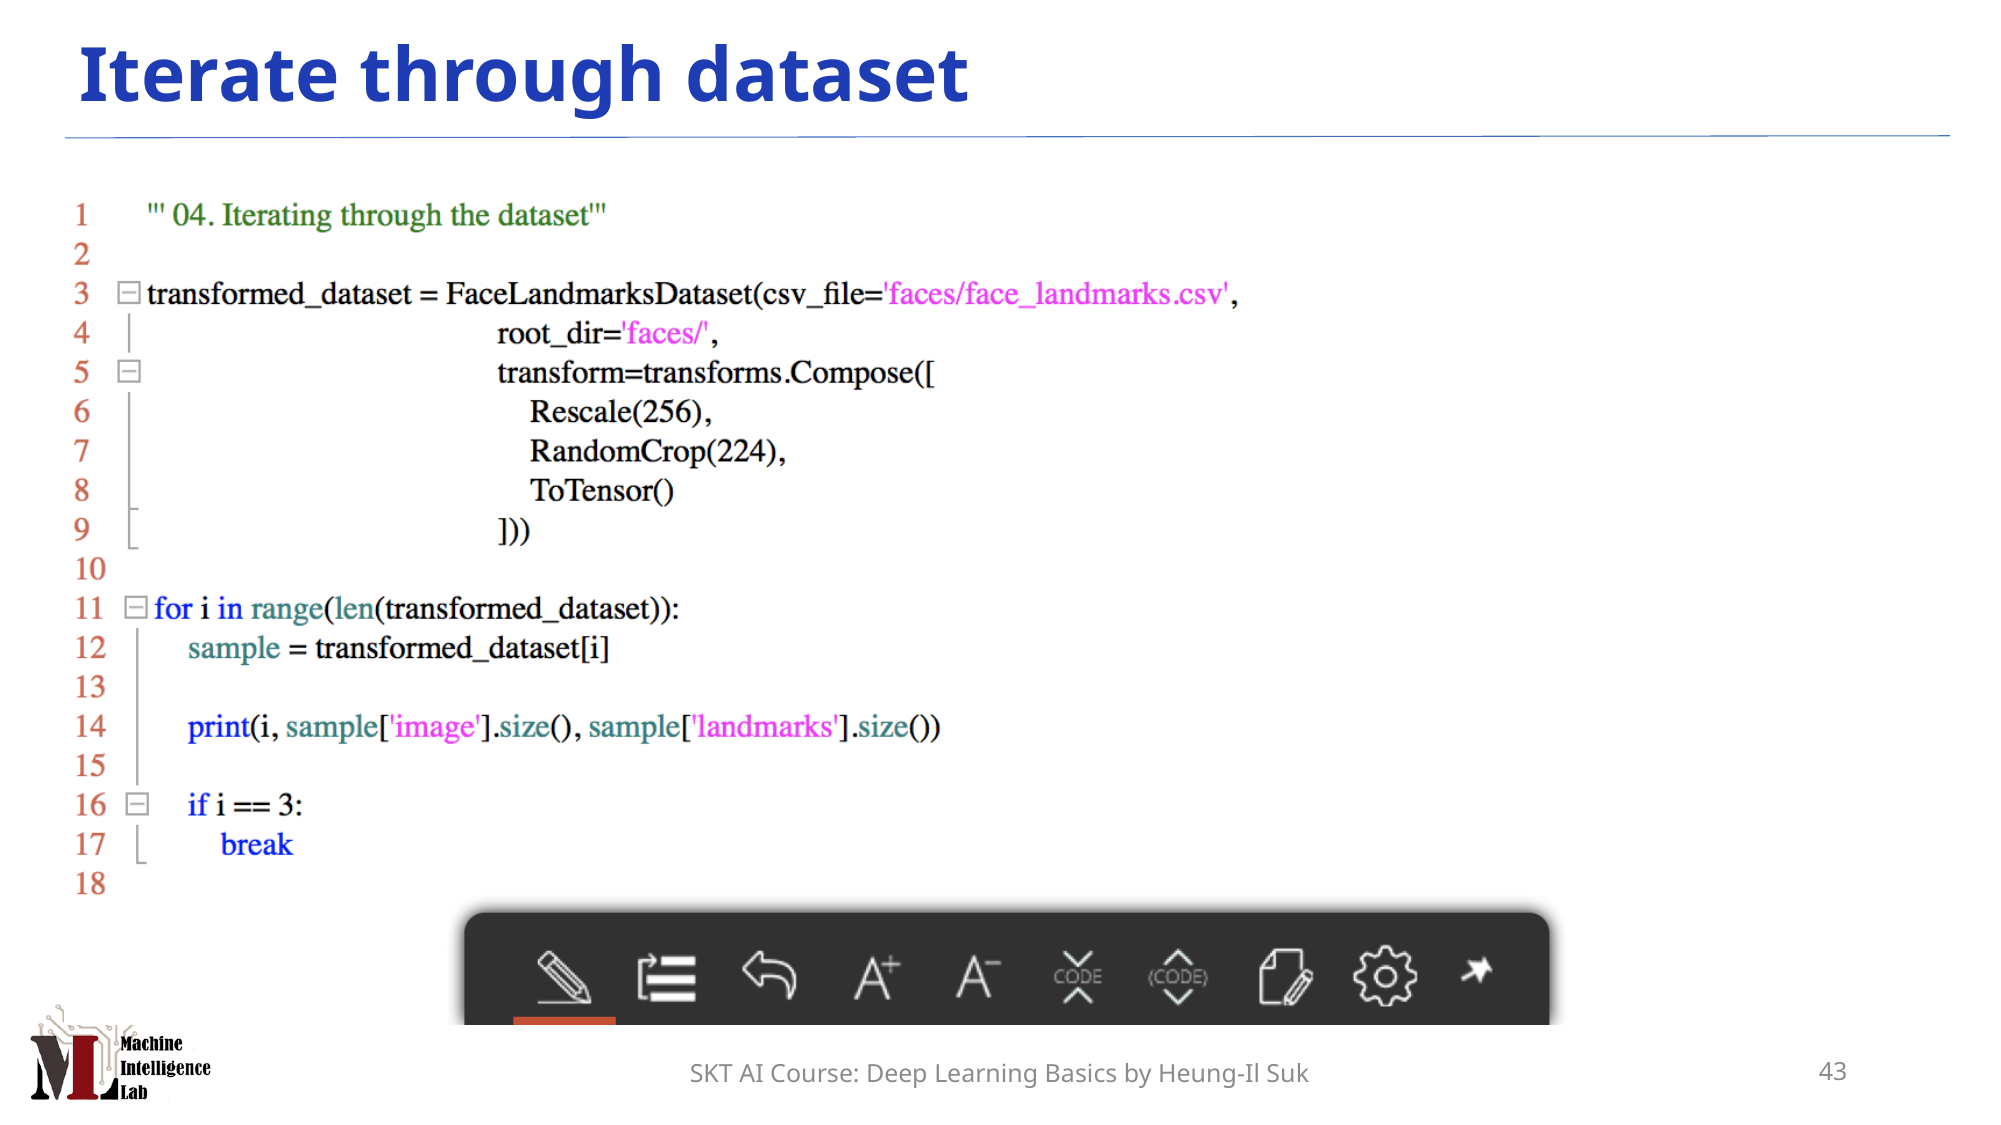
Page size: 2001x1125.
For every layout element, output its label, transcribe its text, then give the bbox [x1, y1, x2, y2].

slide_number 43 [1412, 1042, 1863, 1103]
title Iterate through dataset [64, 15, 1863, 135]
footer SKT AI Course: Deep Learning Basics by Heung-Il Suk [662, 1042, 1338, 1103]
picture [29, 185, 1950, 1101]
